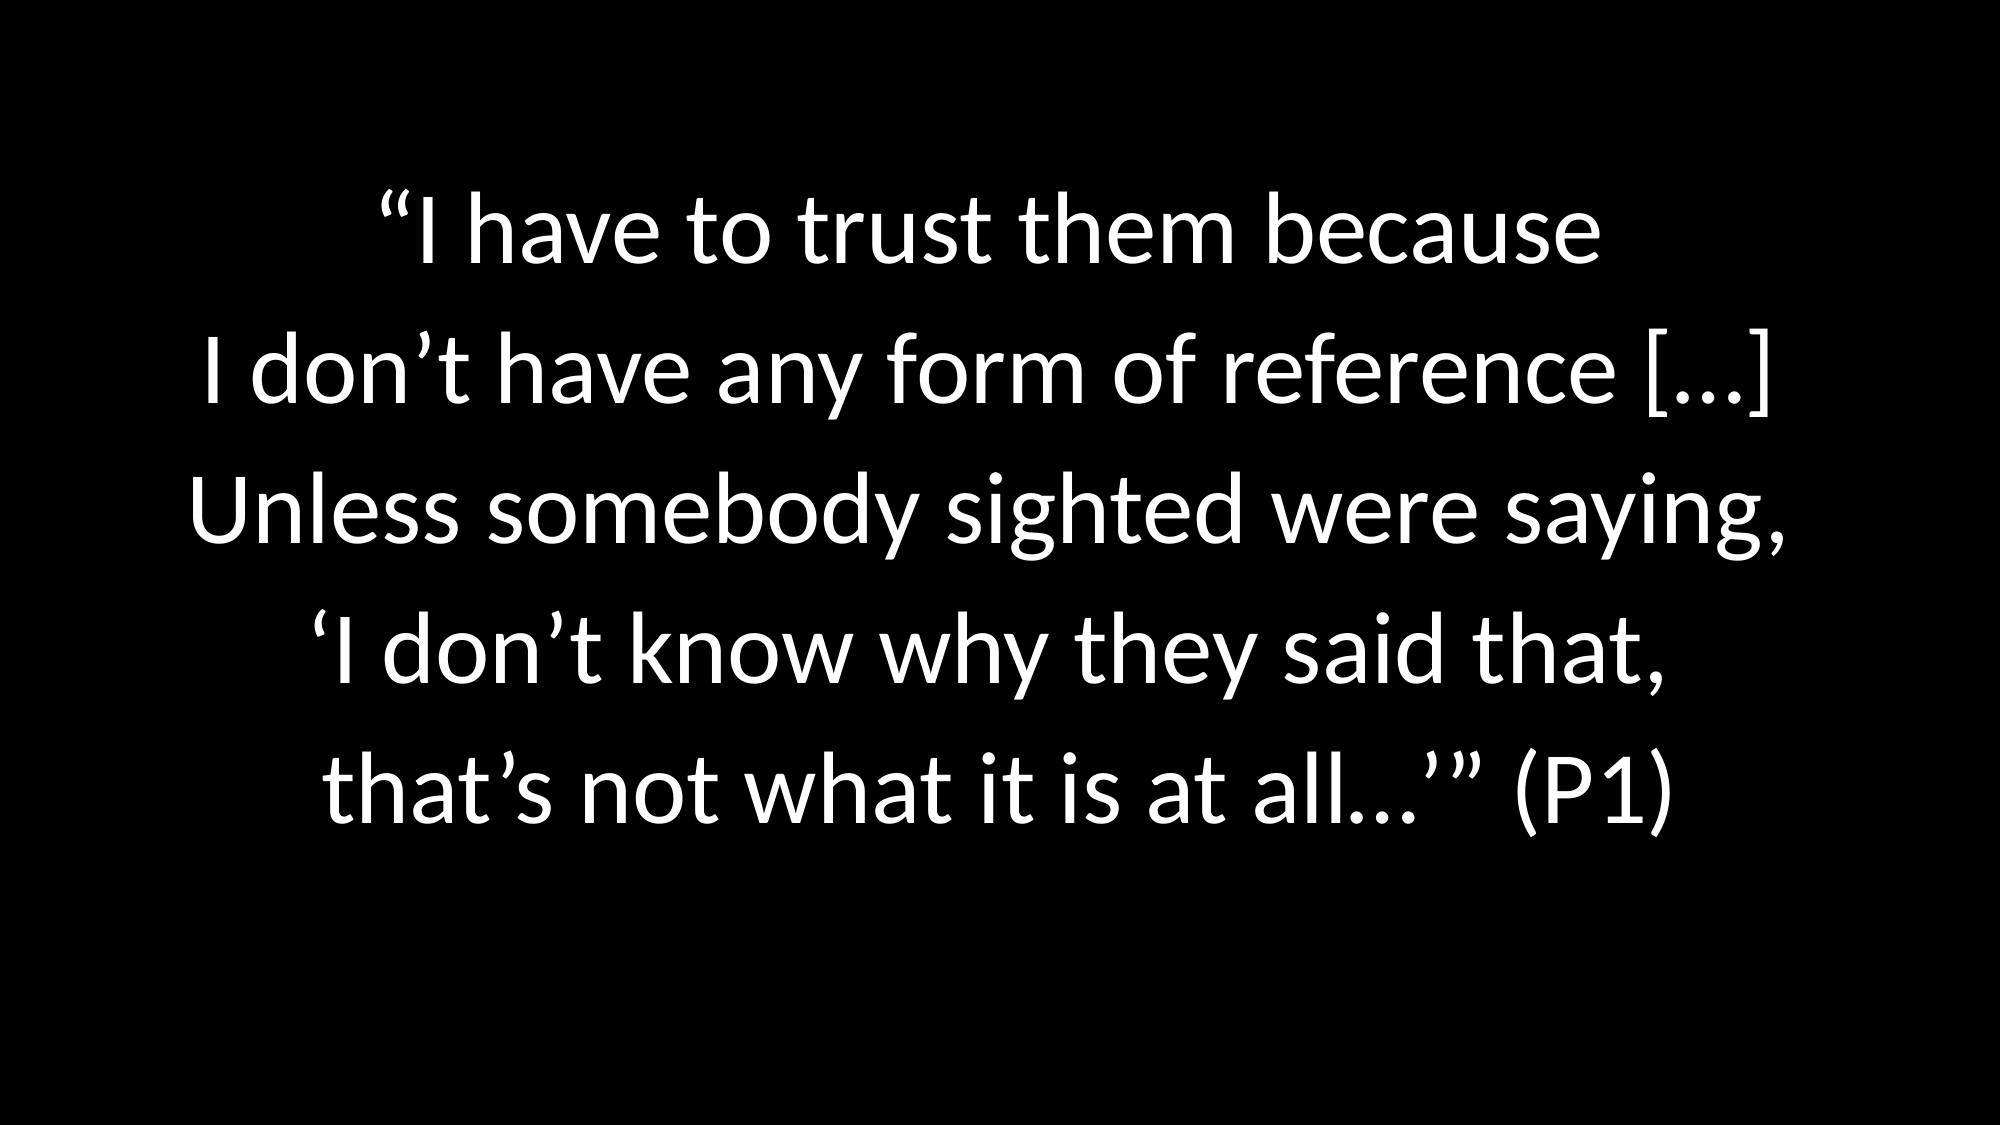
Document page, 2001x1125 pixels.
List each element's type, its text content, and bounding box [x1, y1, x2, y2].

text_box “I have to trust them because I don’t have any form of reference […] Unless somebody sighted were saying, ‘I don’t know why they said that, that’s not what it is at all…’” (P1) [30, 153, 1970, 852]
